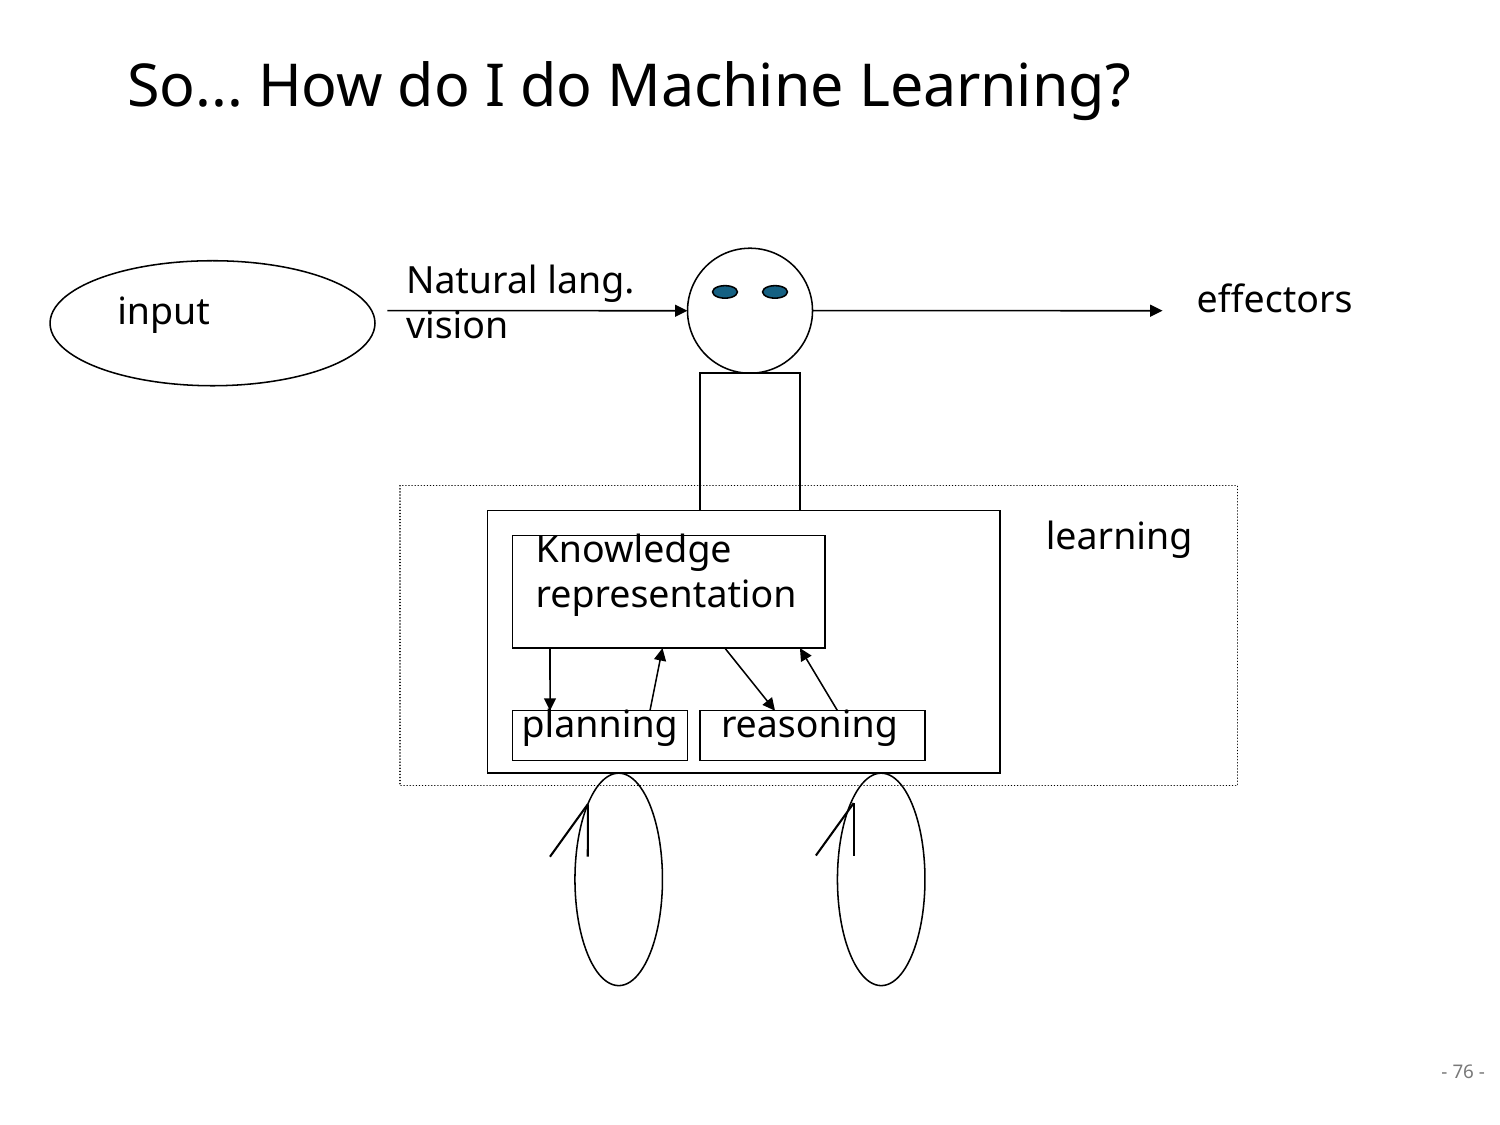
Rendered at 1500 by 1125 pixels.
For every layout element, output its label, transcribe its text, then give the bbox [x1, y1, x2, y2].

text_box Natural lang. vision [391, 248, 650, 353]
text_box [399, 485, 1238, 786]
text_box effectors [1181, 267, 1368, 328]
text_box [574, 786, 663, 986]
text_box [762, 285, 788, 299]
title So... How do I do Machine Learning? [112, 19, 1185, 157]
text_box [687, 248, 813, 374]
text_box input [102, 279, 226, 340]
slide_number - 76 - [1162, 1042, 1500, 1103]
text_box [837, 786, 925, 986]
text_box [50, 260, 376, 386]
text_box [812, 304, 1163, 317]
text_box [650, 304, 688, 317]
text_box [699, 373, 800, 485]
text_box learning [1031, 504, 1208, 565]
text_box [815, 802, 855, 856]
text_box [549, 803, 589, 858]
text_box [712, 285, 738, 299]
